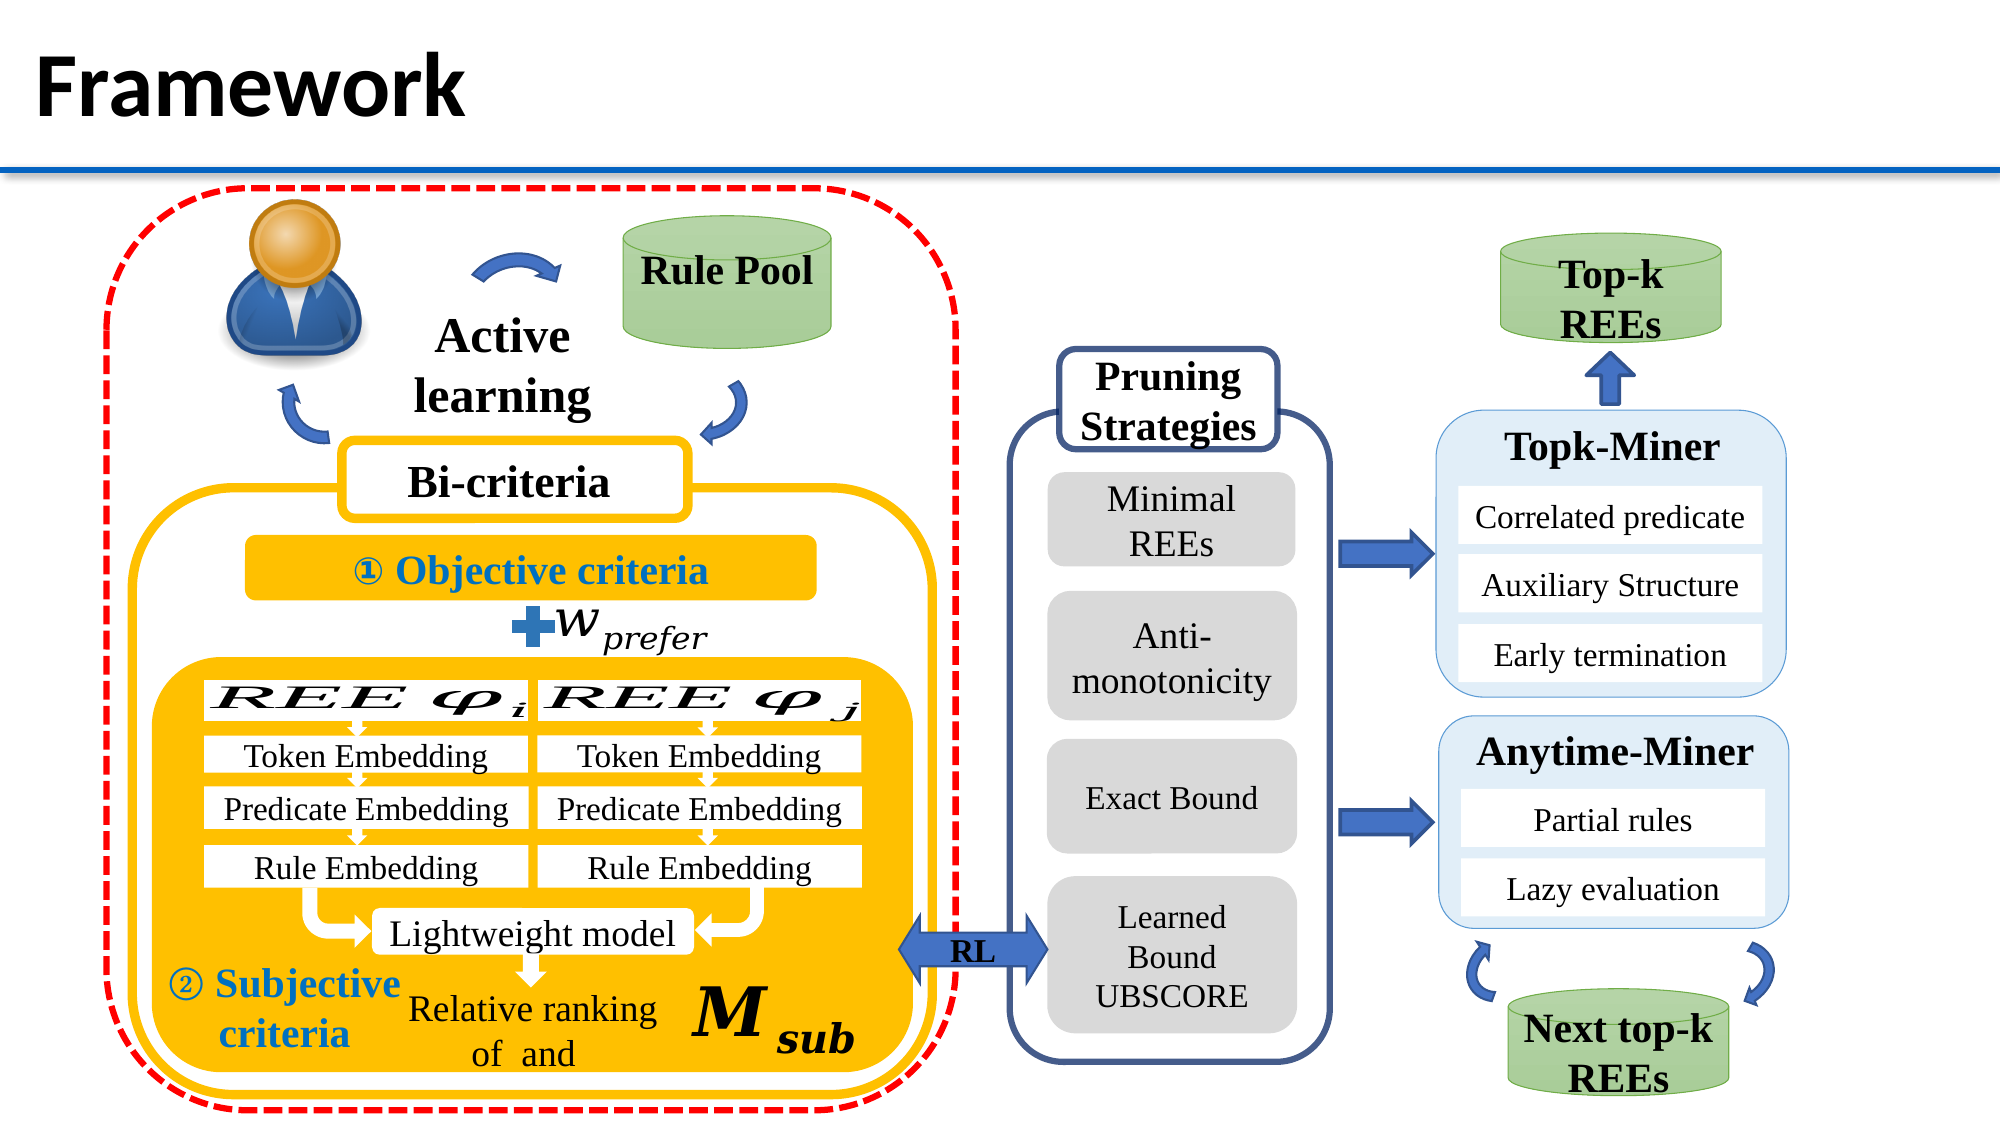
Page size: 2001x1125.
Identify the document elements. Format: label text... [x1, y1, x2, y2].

text_box Anti-monotonicity [1048, 592, 1296, 719]
text_box [1008, 410, 1331, 1063]
text_box [1466, 940, 1497, 1003]
text_box [1339, 529, 1435, 578]
text_box [105, 187, 957, 1112]
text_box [197, 191, 831, 449]
text_box Top-k REEs [1500, 232, 1722, 344]
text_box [1436, 410, 1787, 698]
text_box [1585, 351, 1636, 406]
text_box Next top-k REEs [1507, 988, 1730, 1097]
text_box [1339, 798, 1435, 847]
title Framework [0, 3, 2000, 167]
text_box [1743, 941, 1775, 1007]
text_box Learned Bound UBSCORE [1048, 877, 1296, 1032]
text_box Minimal REEs [1048, 472, 1295, 566]
text_box Pruning Strategies [1058, 347, 1279, 451]
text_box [1438, 715, 1789, 929]
text_box RL [897, 912, 1049, 987]
text_box Exact Bound [1048, 740, 1296, 852]
